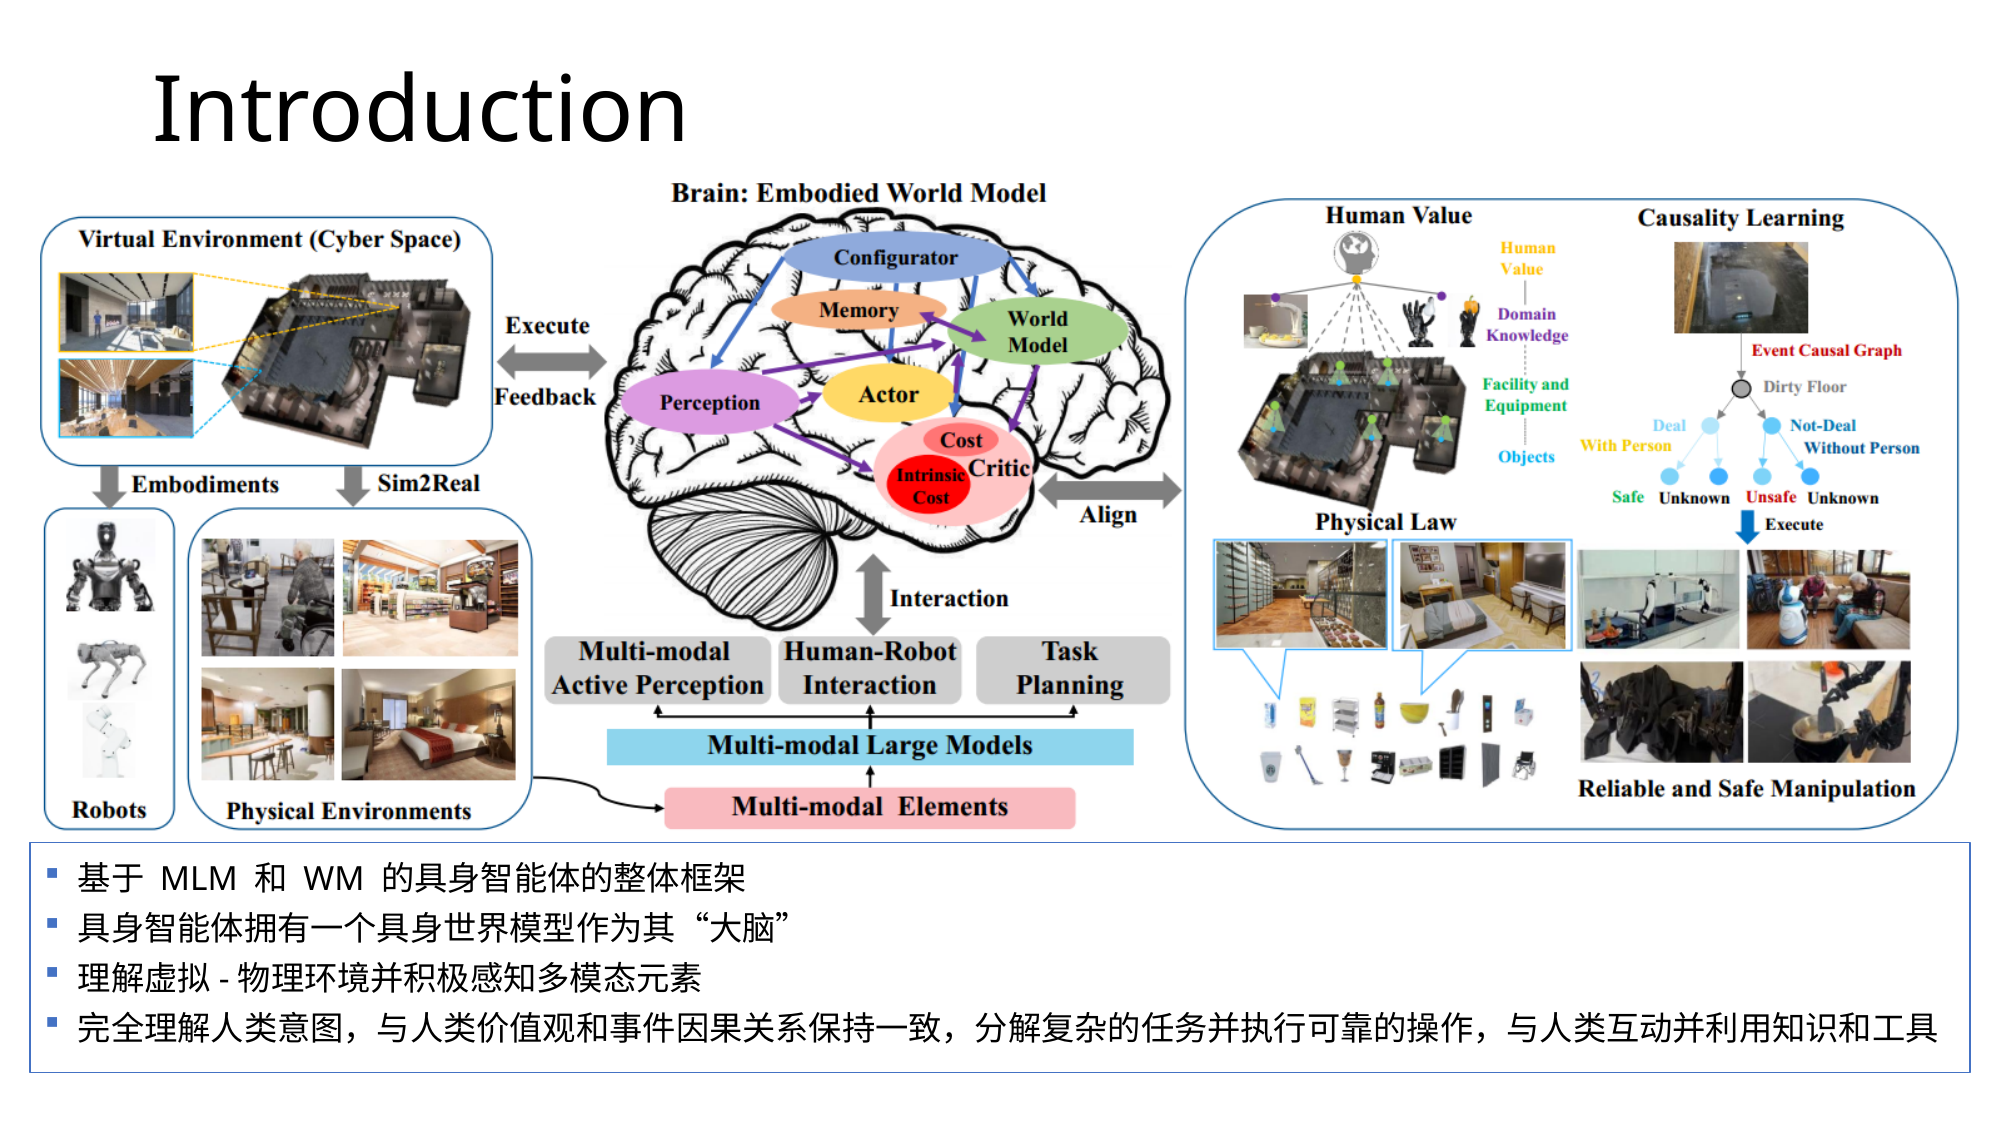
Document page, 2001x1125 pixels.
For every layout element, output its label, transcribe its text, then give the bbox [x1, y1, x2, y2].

picture [29, 172, 1971, 843]
text_box 基于 MLM 和 WM 的具身智能体的整体框架 具身智能体拥有一个具身世界模型作为其“大脑” 理解虚拟-物理环境并积极感知多模态元素 完全理解人类意图，与人类价值观和事件因果关系保持一致，分解复杂的任务并执行可靠的操作，与人类互动并利用知识和工具 [29, 843, 1971, 1073]
title Introduction [137, 3, 1863, 172]
